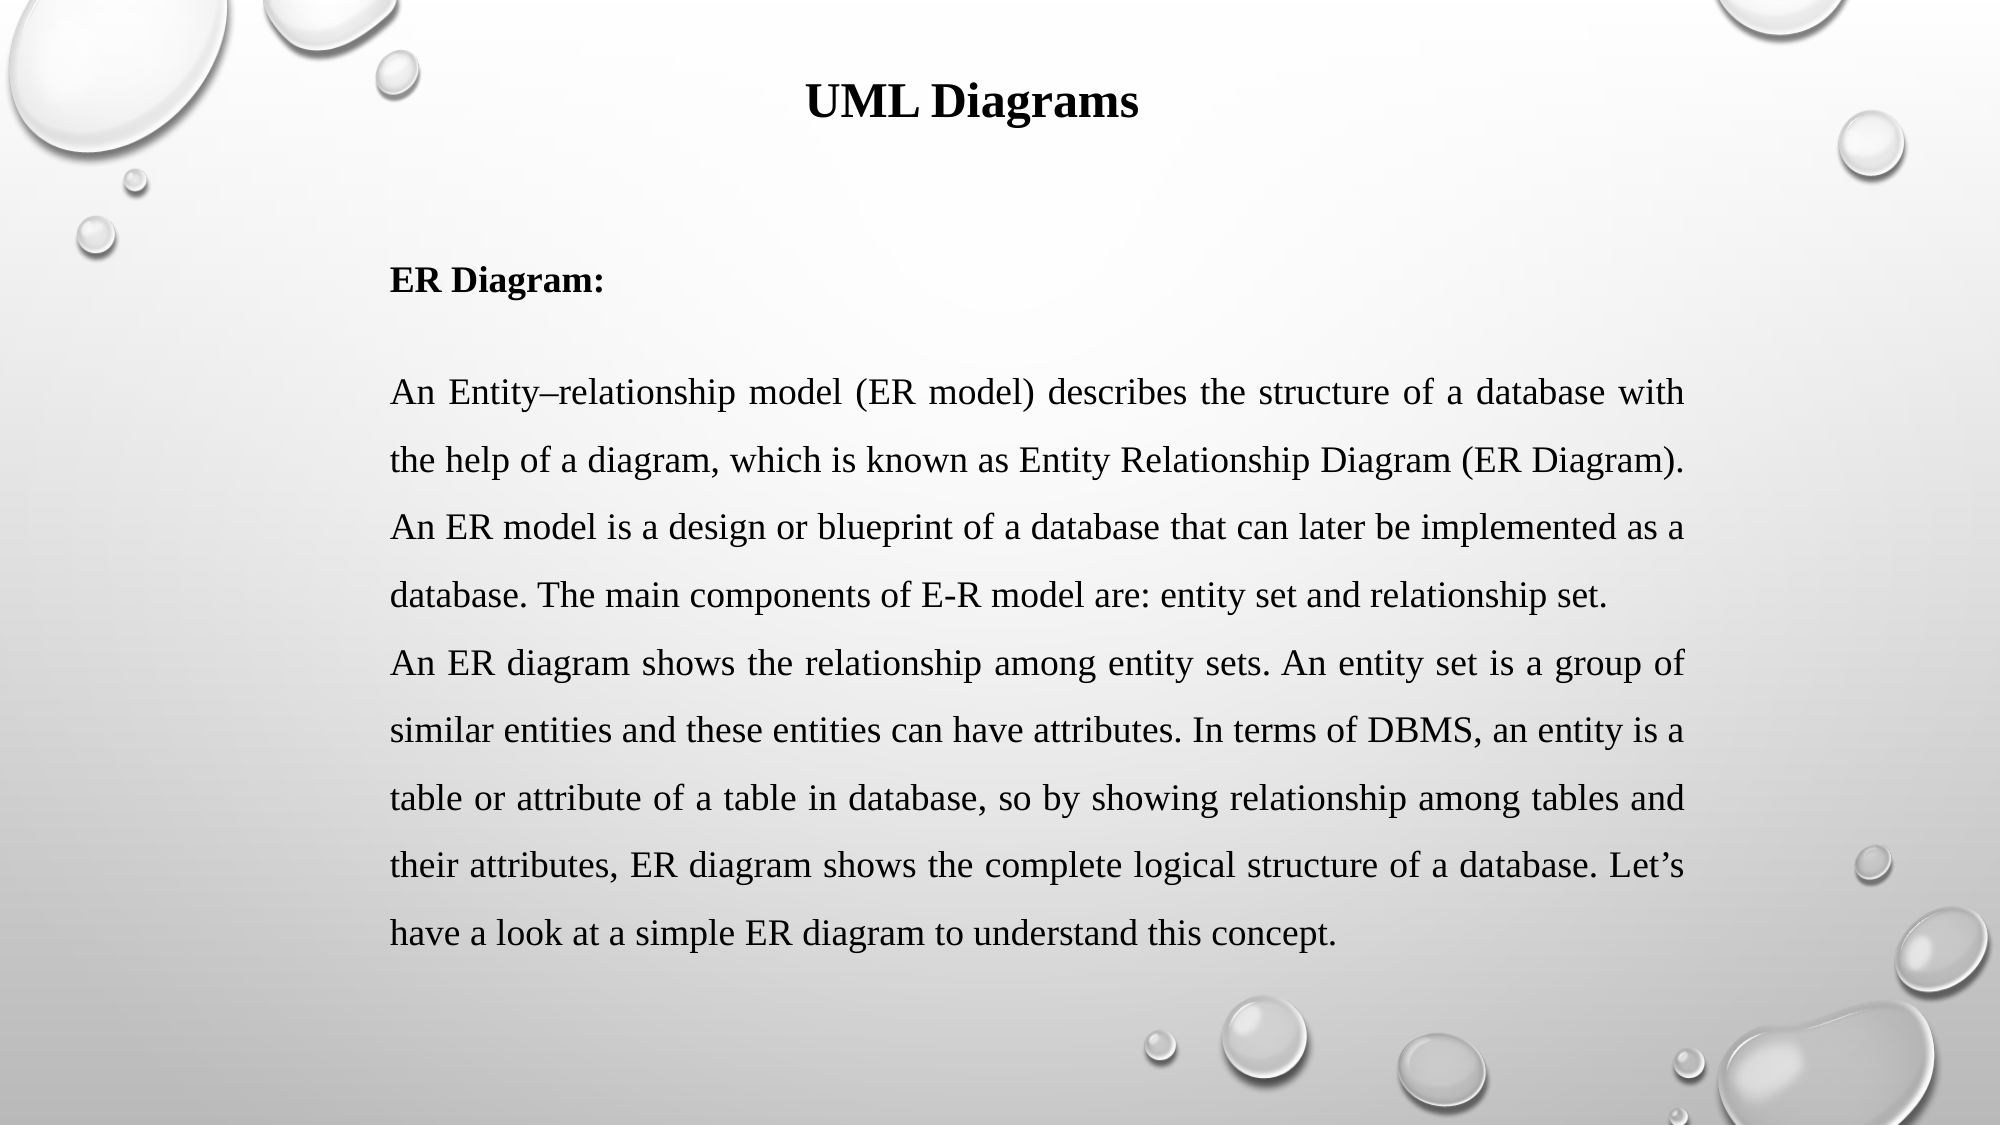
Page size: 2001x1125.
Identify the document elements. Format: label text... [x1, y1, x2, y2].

picture [0, 0, 2000, 1125]
text_box ER Diagram: An Entity–relationship model (ER model) describes the structure of a database with the help of a diagram, which is known as Entity Relationship Diagram (ER Diagram). An ER model is a design or blueprint of a database that can later be implemented as a database. The main components of E-R model are: entity set and relationship set. An ER diagram shows the relationship among entity sets. An entity set is a group of similar entities and these entities can have attributes. In terms of DBMS, an entity is a table or attribute of a table in database, so by showing relationship among tables and their attributes, ER diagram shows the complete logical structure of a database. Let’s have a look at a simple ER diagram to understand this concept. [375, 247, 1702, 960]
text_box UML Diagrams [789, 59, 1155, 135]
